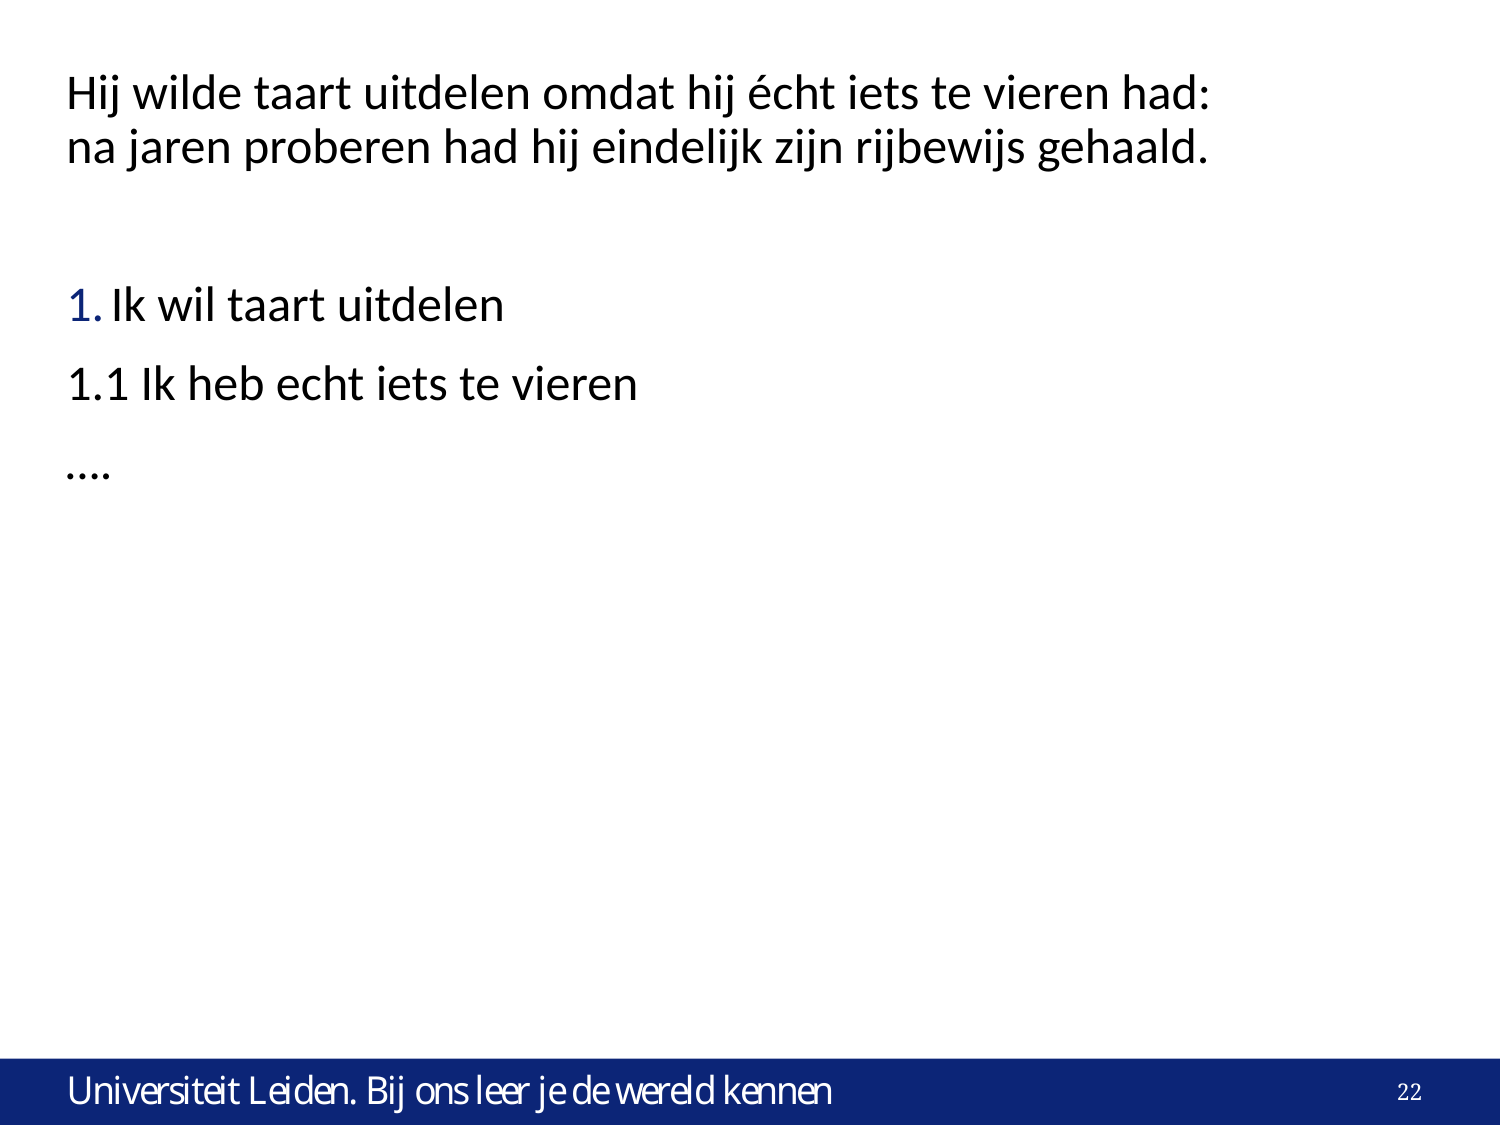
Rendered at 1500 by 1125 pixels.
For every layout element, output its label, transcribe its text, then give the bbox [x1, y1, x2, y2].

list Hij wilde taart uitdelen omdat hij écht iets te vieren had: na jaren proberen had hij eindelijk zijn rijbewijs gehaald. Ik wil taart uitdelen 1.1 Ik heb echt iets te vieren …. [66, 66, 1434, 969]
